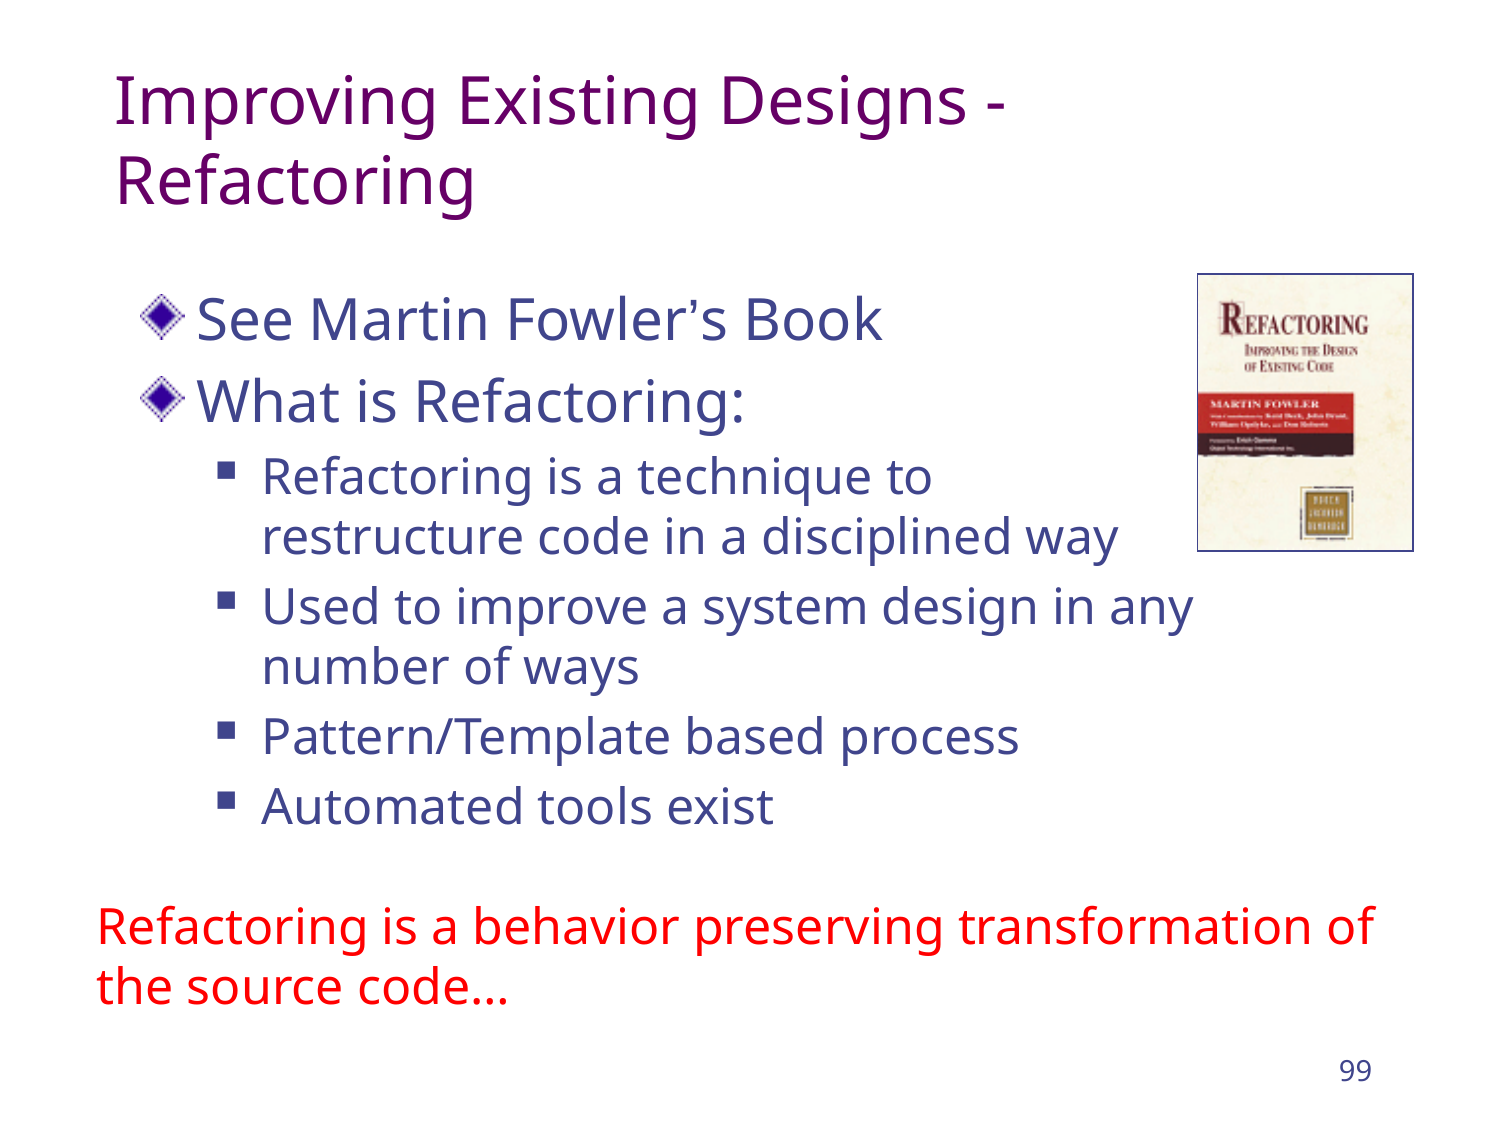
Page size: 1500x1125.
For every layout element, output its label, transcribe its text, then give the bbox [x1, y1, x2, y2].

list See Martin Fowler’s Book What is Refactoring: Refactoring is a technique to restructure code in a disciplined way Used to improve a system design in any number of ways Pattern/Template based process Automated tools exist [125, 275, 1400, 950]
text_box Refactoring is a behavior preserving transformation of the source code… [82, 887, 1390, 1023]
slide_number 99 [1074, 1025, 1388, 1100]
picture [140, 376, 185, 422]
picture [1198, 274, 1413, 551]
title Improving Existing Designs - Refactoring [99, 50, 1375, 238]
picture [140, 294, 185, 340]
